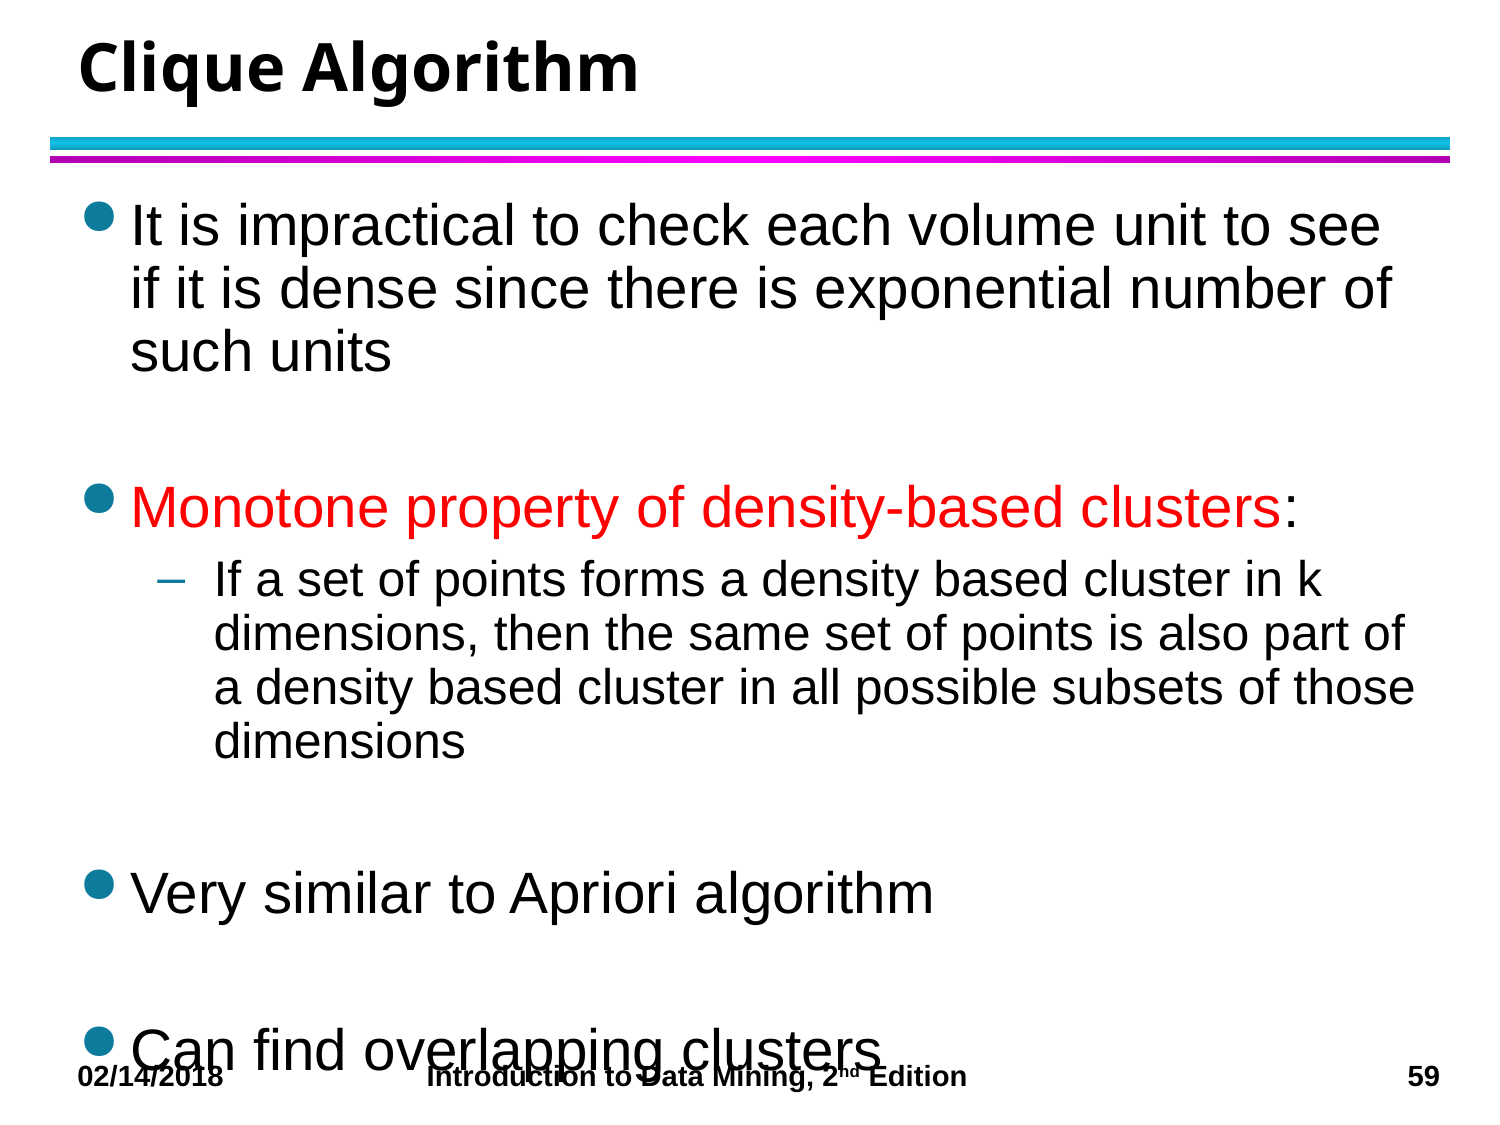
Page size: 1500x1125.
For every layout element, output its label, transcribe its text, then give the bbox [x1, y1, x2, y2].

list It is impractical to check each volume unit to see if it is dense since there is exponential number of such units Monotone property of density-based clusters: If a set of points forms a density based cluster in k dimensions, then the same set of points is also part of a density based cluster in all possible subsets of those dimensions Very similar to Apriori algorithm Can find overlapping clusters [67, 187, 1432, 1038]
title Clique Algorithm [62, 24, 1421, 113]
